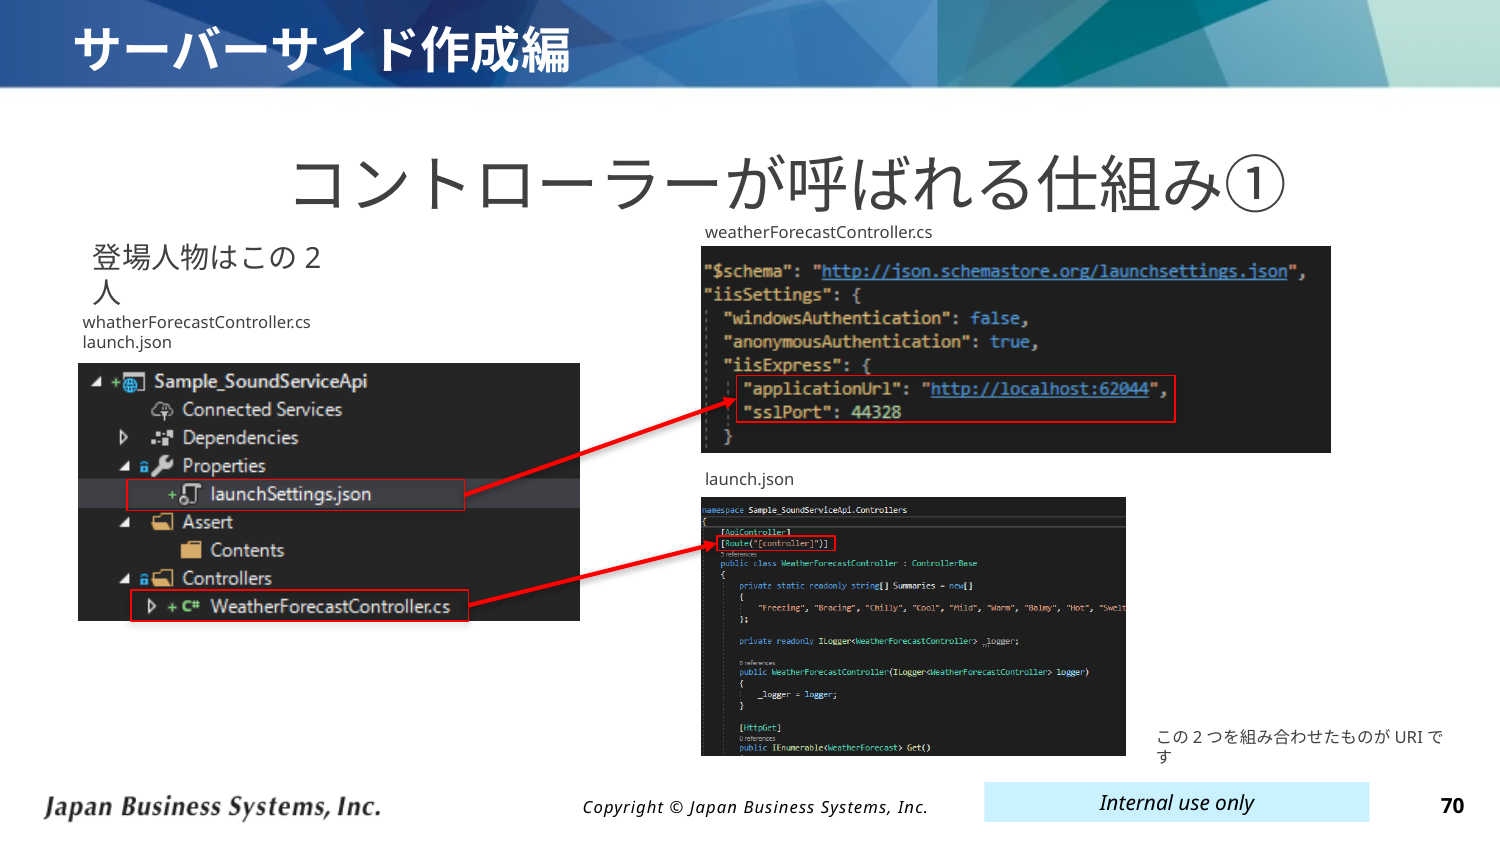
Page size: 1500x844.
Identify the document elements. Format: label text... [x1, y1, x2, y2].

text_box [464, 398, 737, 496]
text_box launch.json [742, 462, 817, 492]
text_box whatherForecastController.cs launch.json [67, 304, 534, 350]
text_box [468, 542, 718, 606]
picture [0, 0, 1500, 844]
text_box この2つを組み合わせたものがURIです [1140, 719, 1467, 756]
text_box 登場人物はこの2人 [78, 231, 364, 277]
text_box コントローラーが呼ばれる仕組み① [272, 137, 1306, 218]
title サーバーサイド作成編 [57, 10, 1441, 79]
text_box weatherForecastController.cs [690, 214, 963, 246]
